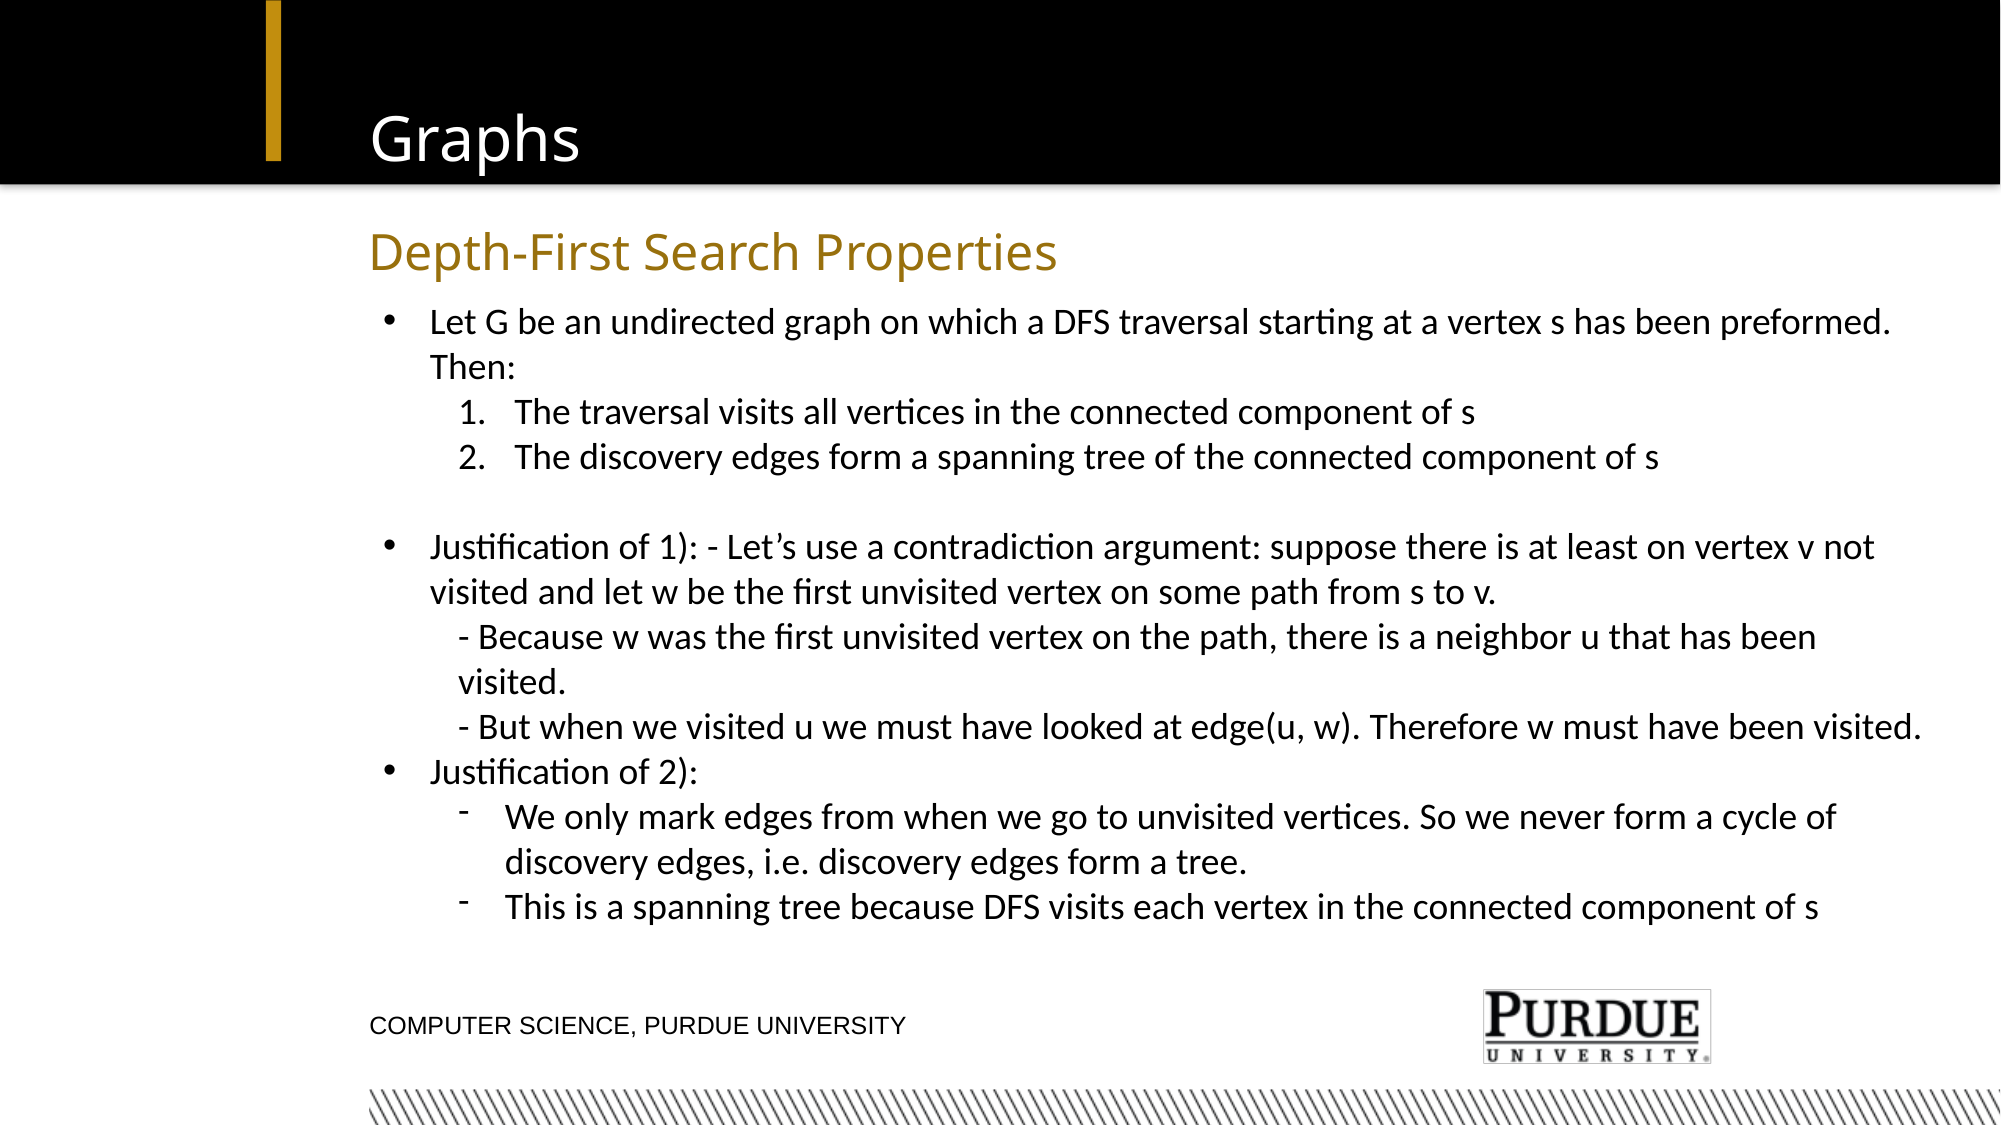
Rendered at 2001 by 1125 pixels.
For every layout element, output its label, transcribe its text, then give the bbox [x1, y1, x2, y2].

list Computer Science, Purdue University [369, 1009, 1375, 1047]
list Depth-First Search Properties [368, 220, 1704, 289]
title Graphs [369, 98, 1704, 186]
text_box Let G be an undirected graph on which a DFS traversal starting at a vertex s has been preformed. Then: The traversal visits all vertices in the connected component of s The discovery edges form a spanning tree of the connected component of s Justification of 1): - Let’s use a contradiction argument: suppose there is at least on vertex v not visited and let w be the first unvisited vertex on some path from s to v. - Because w was the first unvisited vertex on the path, there is a neighbor u that has been visited. - But when we visited u we must have looked at edge(u, w). Therefore w must have been visited. Justification of 2): We only mark edges from when we go to unvisited vertices. So we never form a cycle of discovery edges, i.e. discovery edges form a tree. This is a spanning tree because DFS visits each vertex in the connected component of s [368, 289, 1950, 935]
